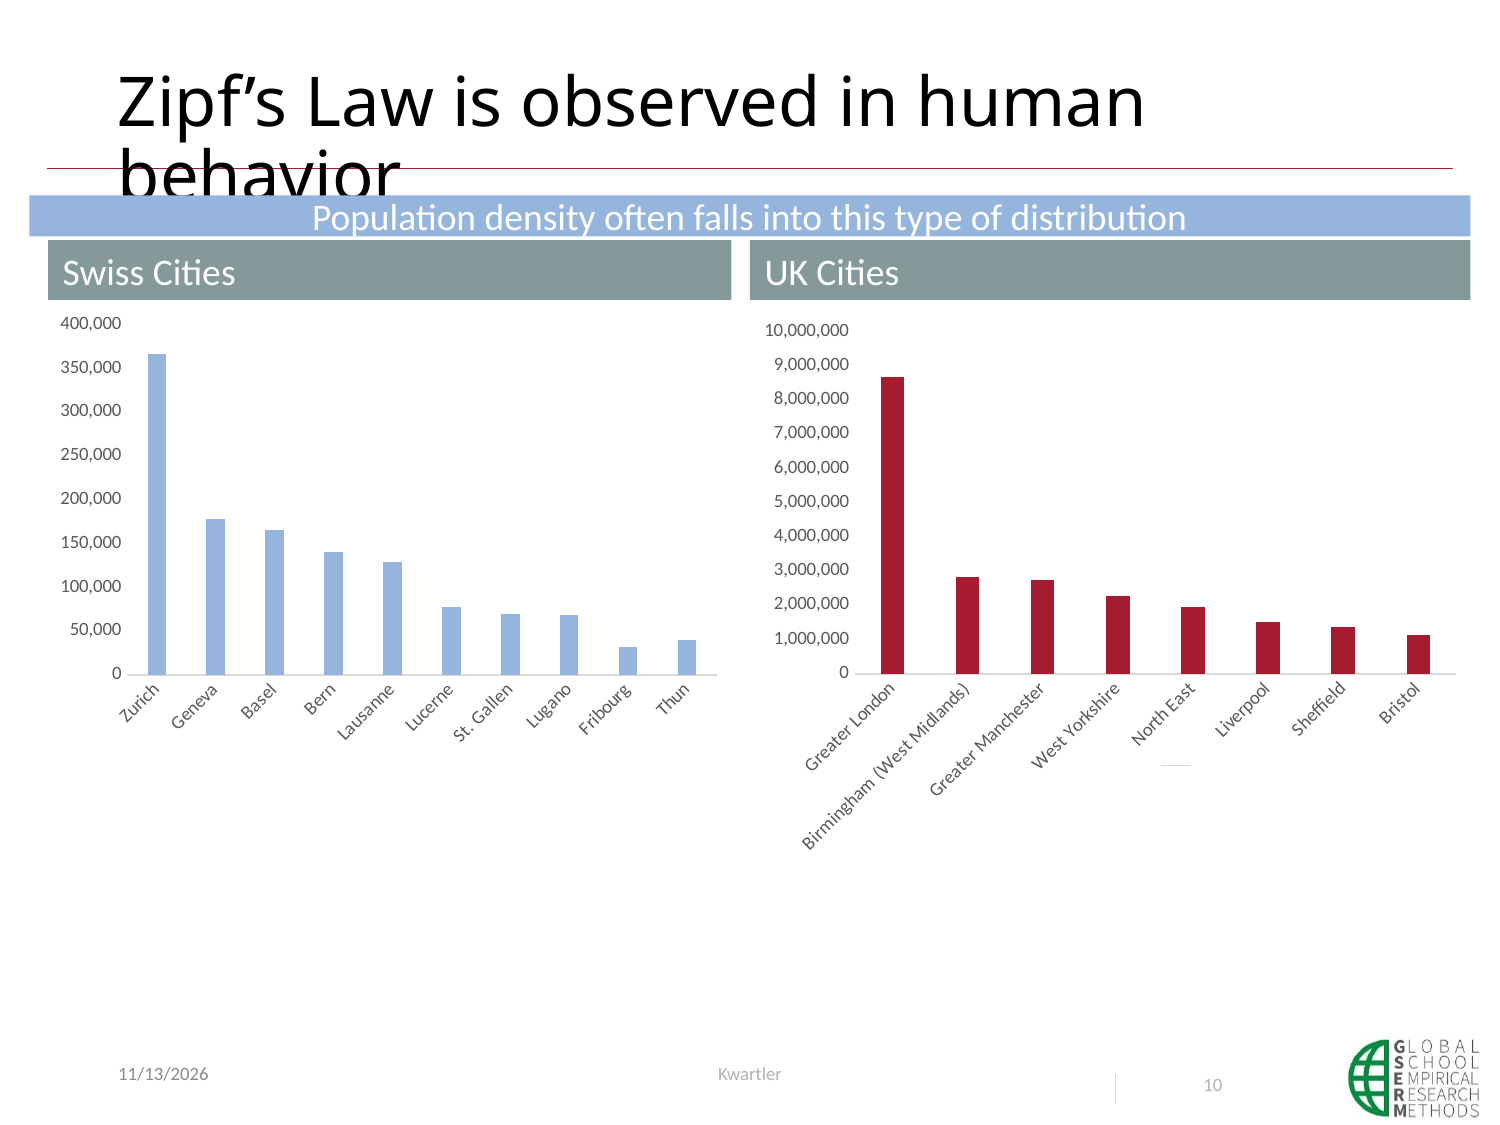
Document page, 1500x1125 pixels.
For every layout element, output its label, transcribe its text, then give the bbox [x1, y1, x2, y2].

text_box UK Cities [749, 240, 1471, 300]
chart [46, 306, 731, 757]
title Zipf’s Law is observed in human behavior [103, 59, 1397, 157]
footer Kwartler [496, 1042, 1004, 1103]
text_box Swiss Cities [48, 240, 732, 300]
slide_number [103, 1042, 441, 1103]
chart [749, 311, 1471, 866]
text_box Population density often falls into this type of distribution [28, 194, 1471, 237]
slide_number 10 [1188, 1042, 1330, 1103]
picture [1342, 1031, 1500, 1120]
